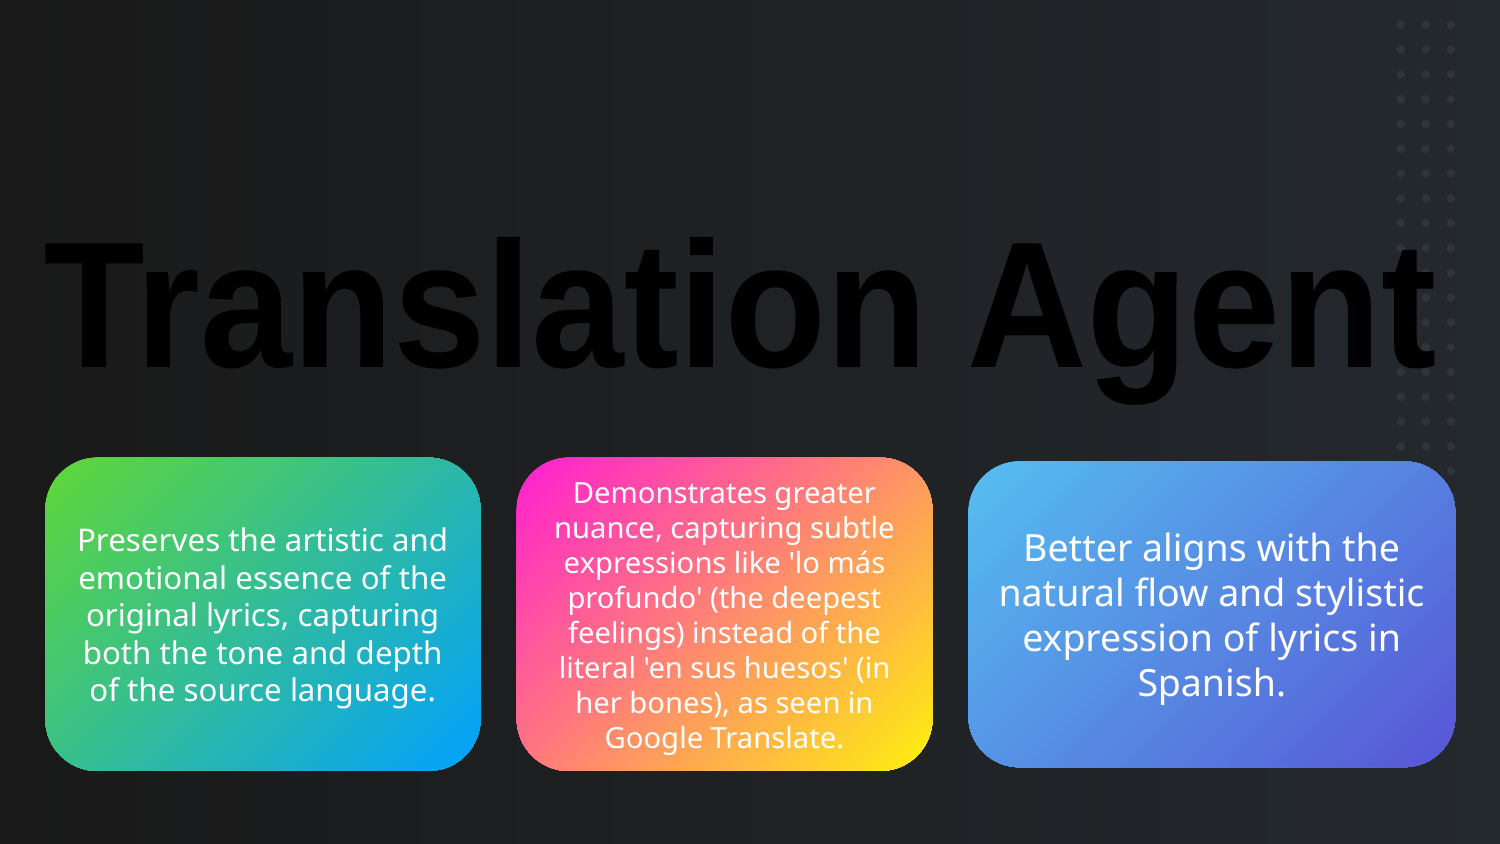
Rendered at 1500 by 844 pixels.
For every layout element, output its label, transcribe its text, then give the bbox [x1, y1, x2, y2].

picture [1388, 12, 1463, 844]
text_box Better aligns with the natural flow and stylistic expression of lyrics in Spanish. [968, 461, 1456, 768]
text_box Demonstrates greater nuance, capturing subtle expressions like 'lo más profundo' (the deepest feelings) instead of the literal 'en sus huesos' (in her bones), as seen in Google Translate. [516, 457, 933, 771]
text_box Preserves the artistic and emotional essence of the original lyrics, capturing both the tone and depth of the source language. [45, 457, 481, 771]
